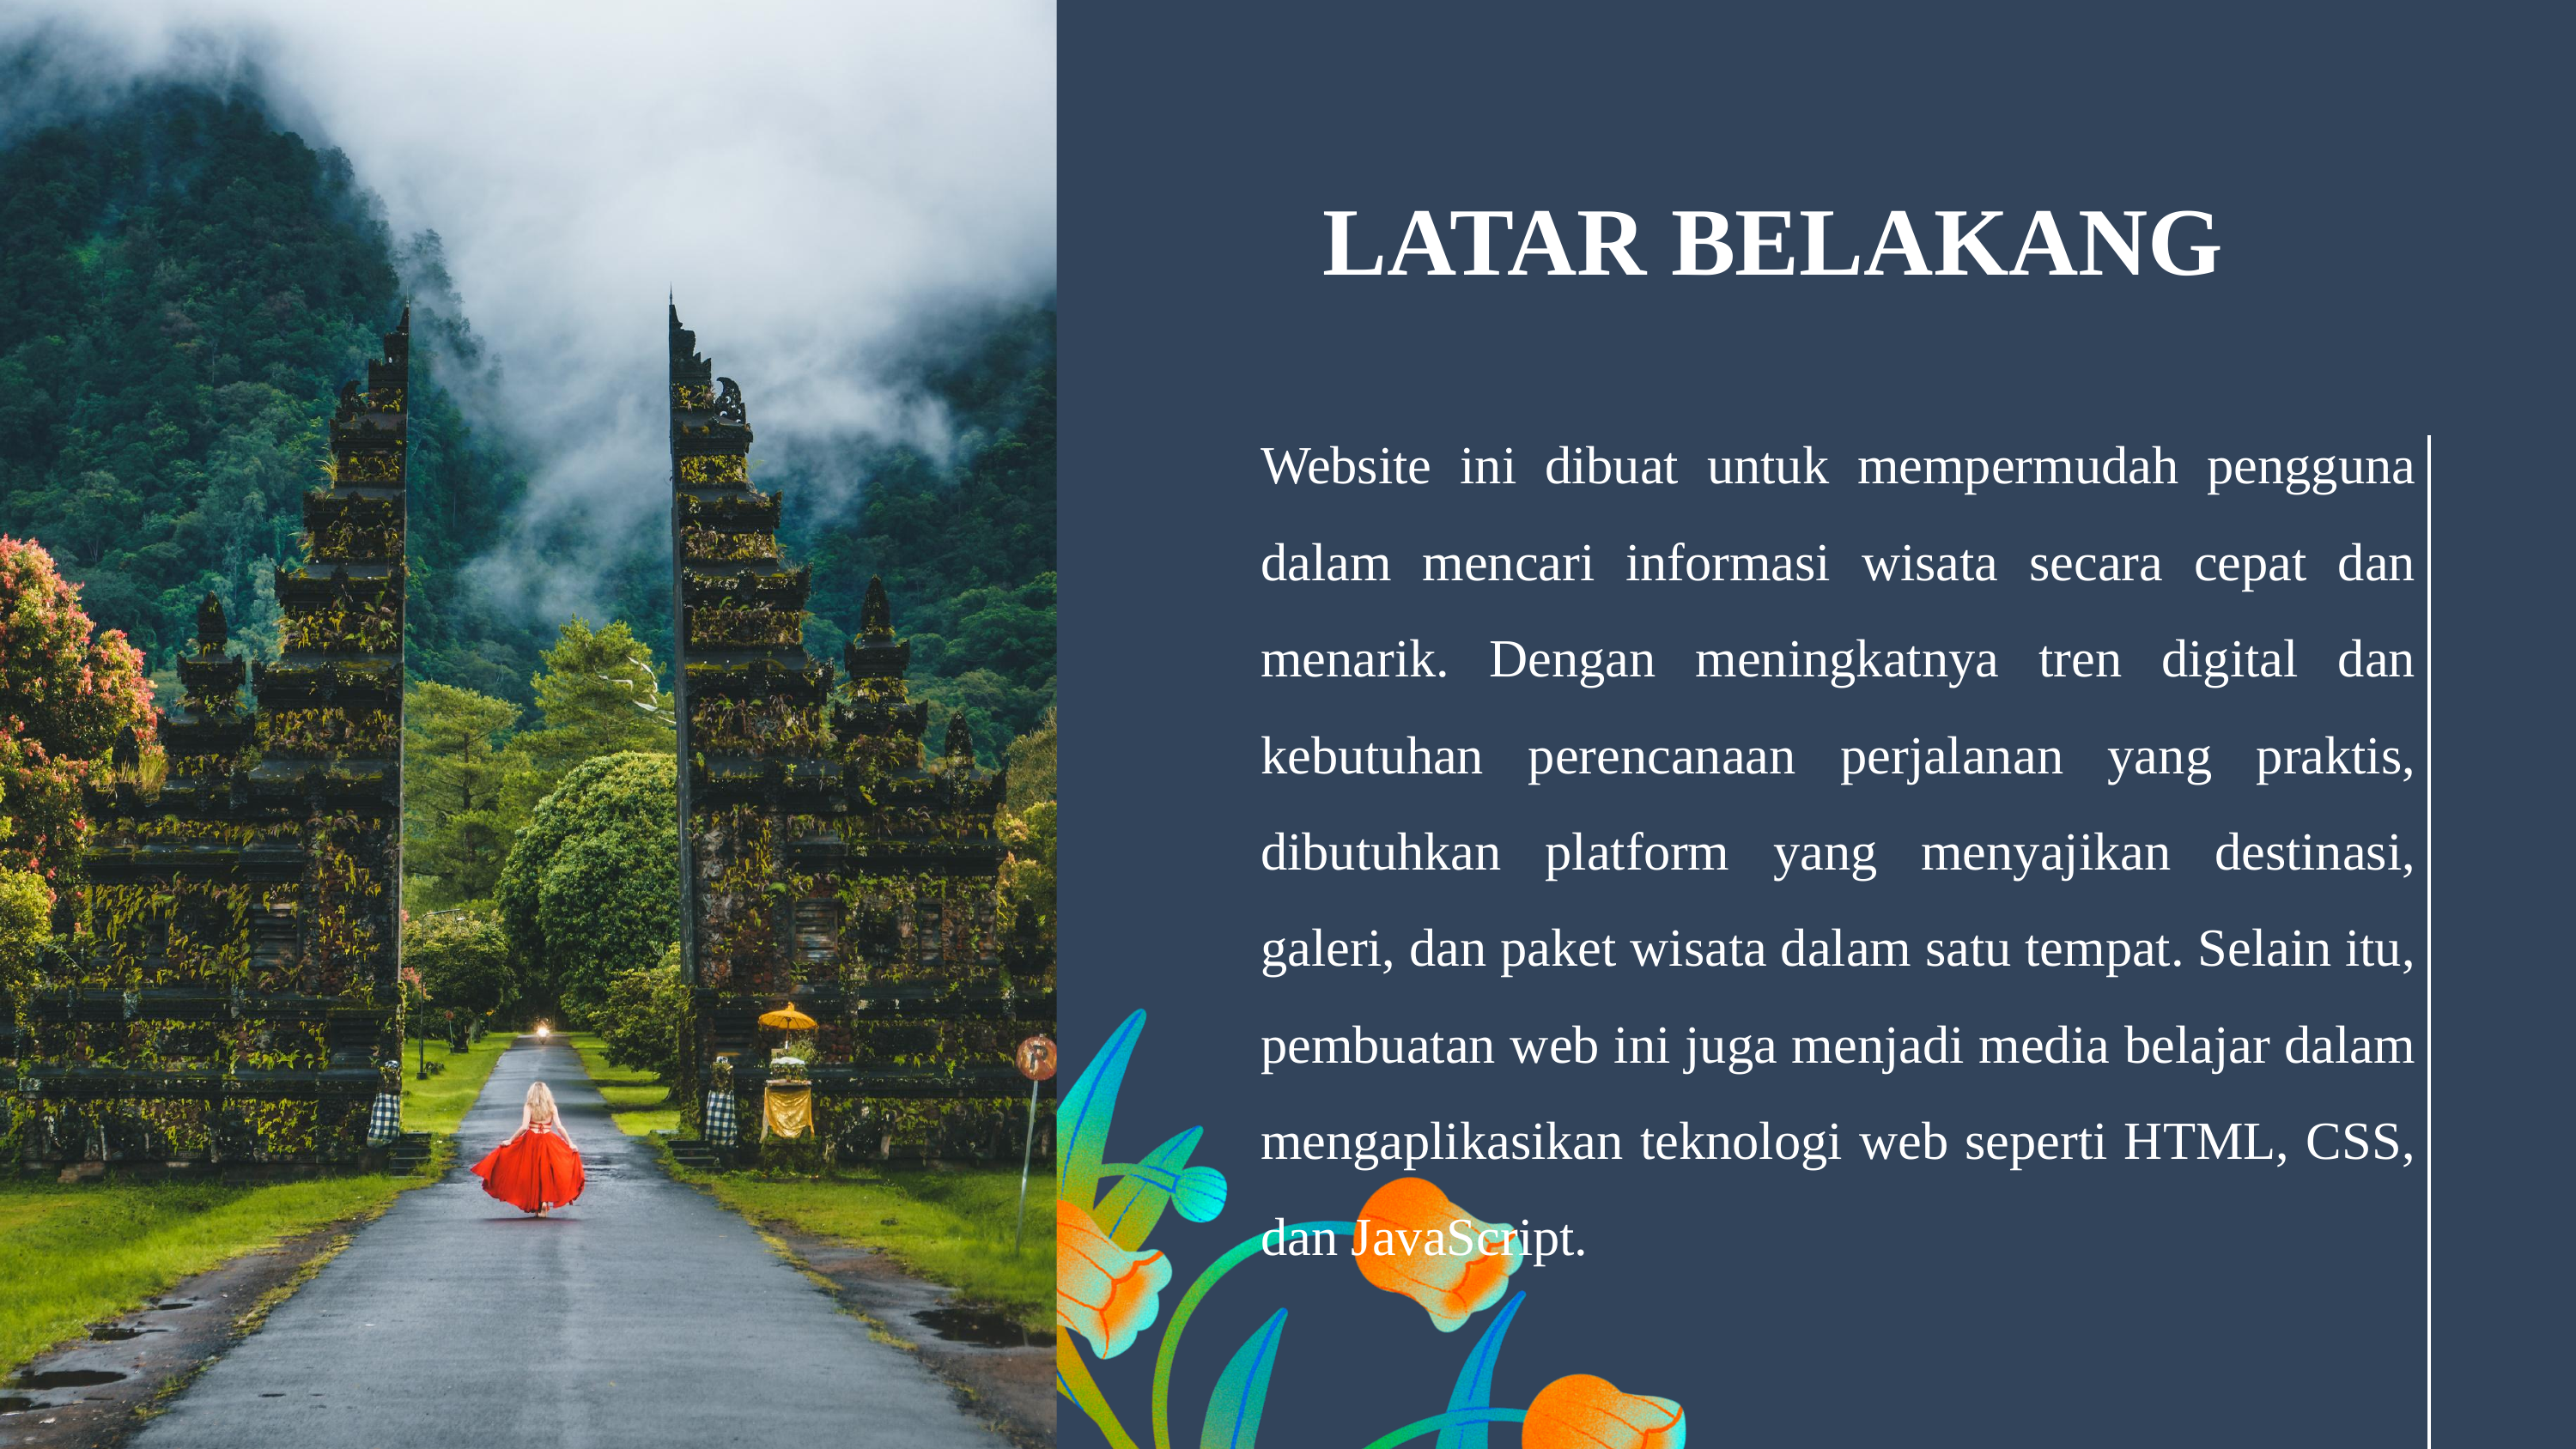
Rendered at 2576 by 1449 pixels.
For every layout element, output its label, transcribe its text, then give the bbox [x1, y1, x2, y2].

picture [0, 0, 1730, 1449]
text_box LATAR BELAKANG [1060, 164, 2224, 294]
text_box Website ini dibuat untuk mempermudah pengguna dalam mencari informasi wisata secara cepat dan menarik. Dengan meningkatnya tren digital dan kebutuhan perencanaan perjalanan yang praktis, dibutuhkan platform yang menyajikan destinasi, galeri, dan paket wisata dalam satu tempat. Selain itu, pembuatan web ini juga menjadi media belajar dalam mengaplikasikan teknologi web seperti HTML, CSS, dan JavaScript. [1248, 391, 2429, 1273]
